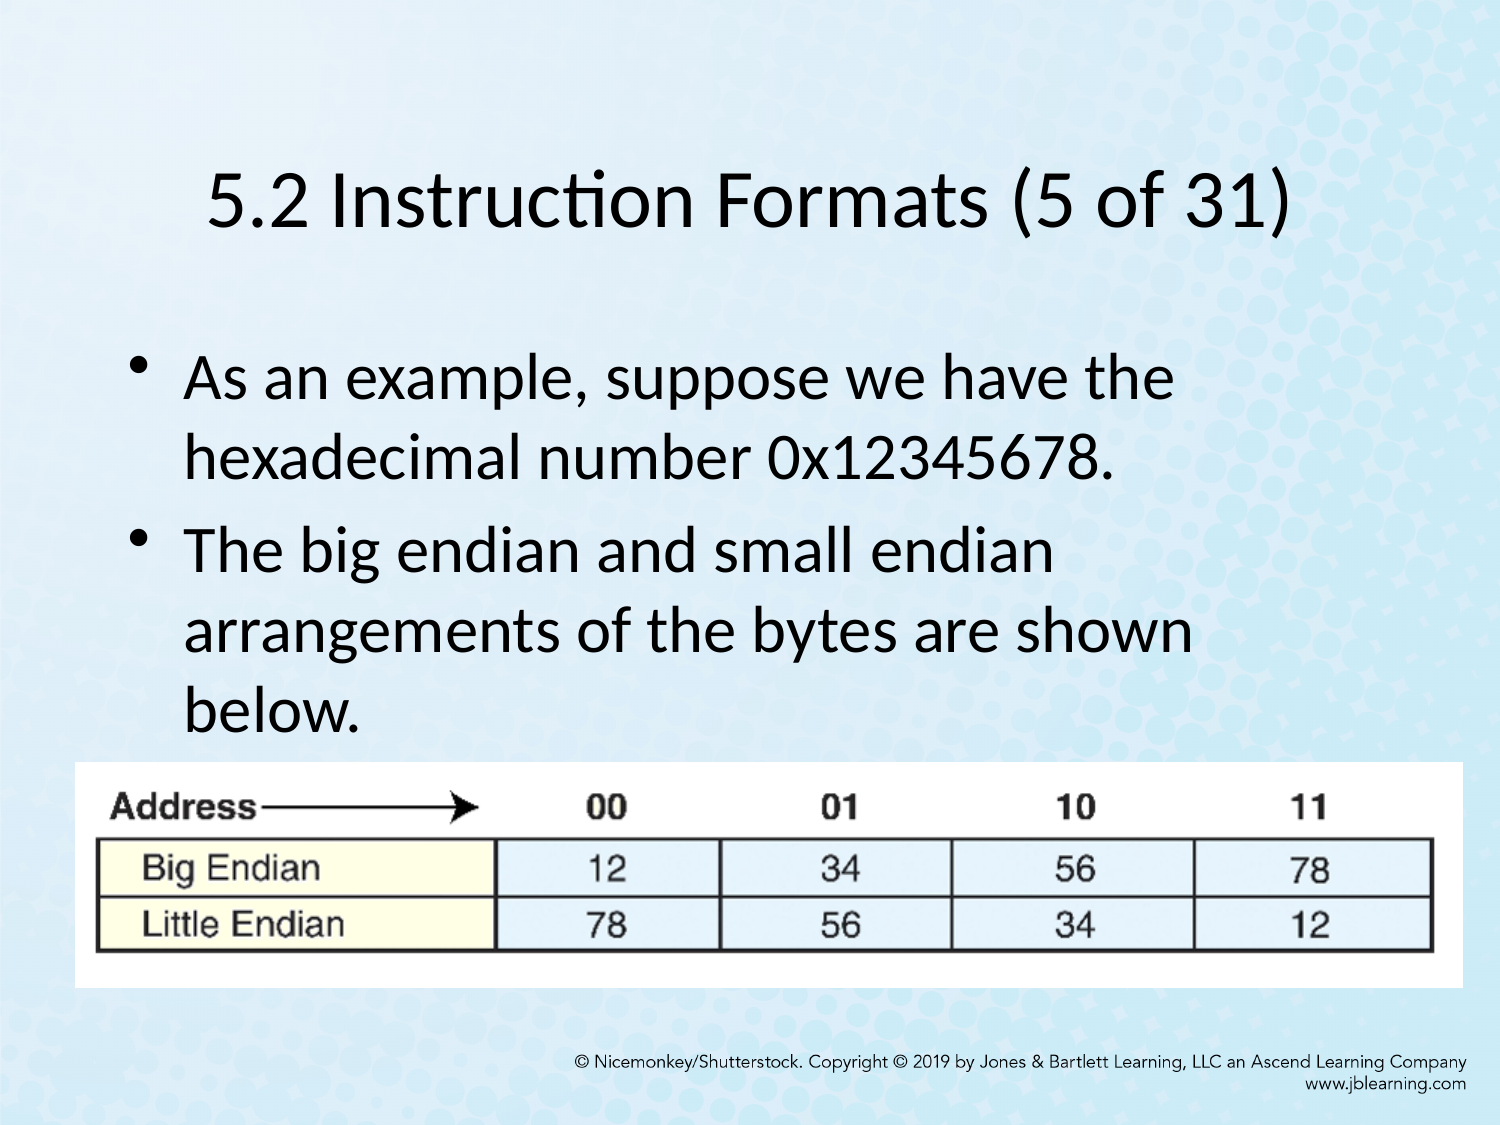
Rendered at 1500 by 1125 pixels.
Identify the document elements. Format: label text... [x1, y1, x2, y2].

title 5.2 Instruction Formats (5 of 31) [112, 99, 1388, 288]
list As an example, suppose we have the hexadecimal number 0x12345678. The big endian and small endian arrangements of the bytes are shown below. [112, 324, 1388, 760]
picture [0, 0, 1500, 1125]
